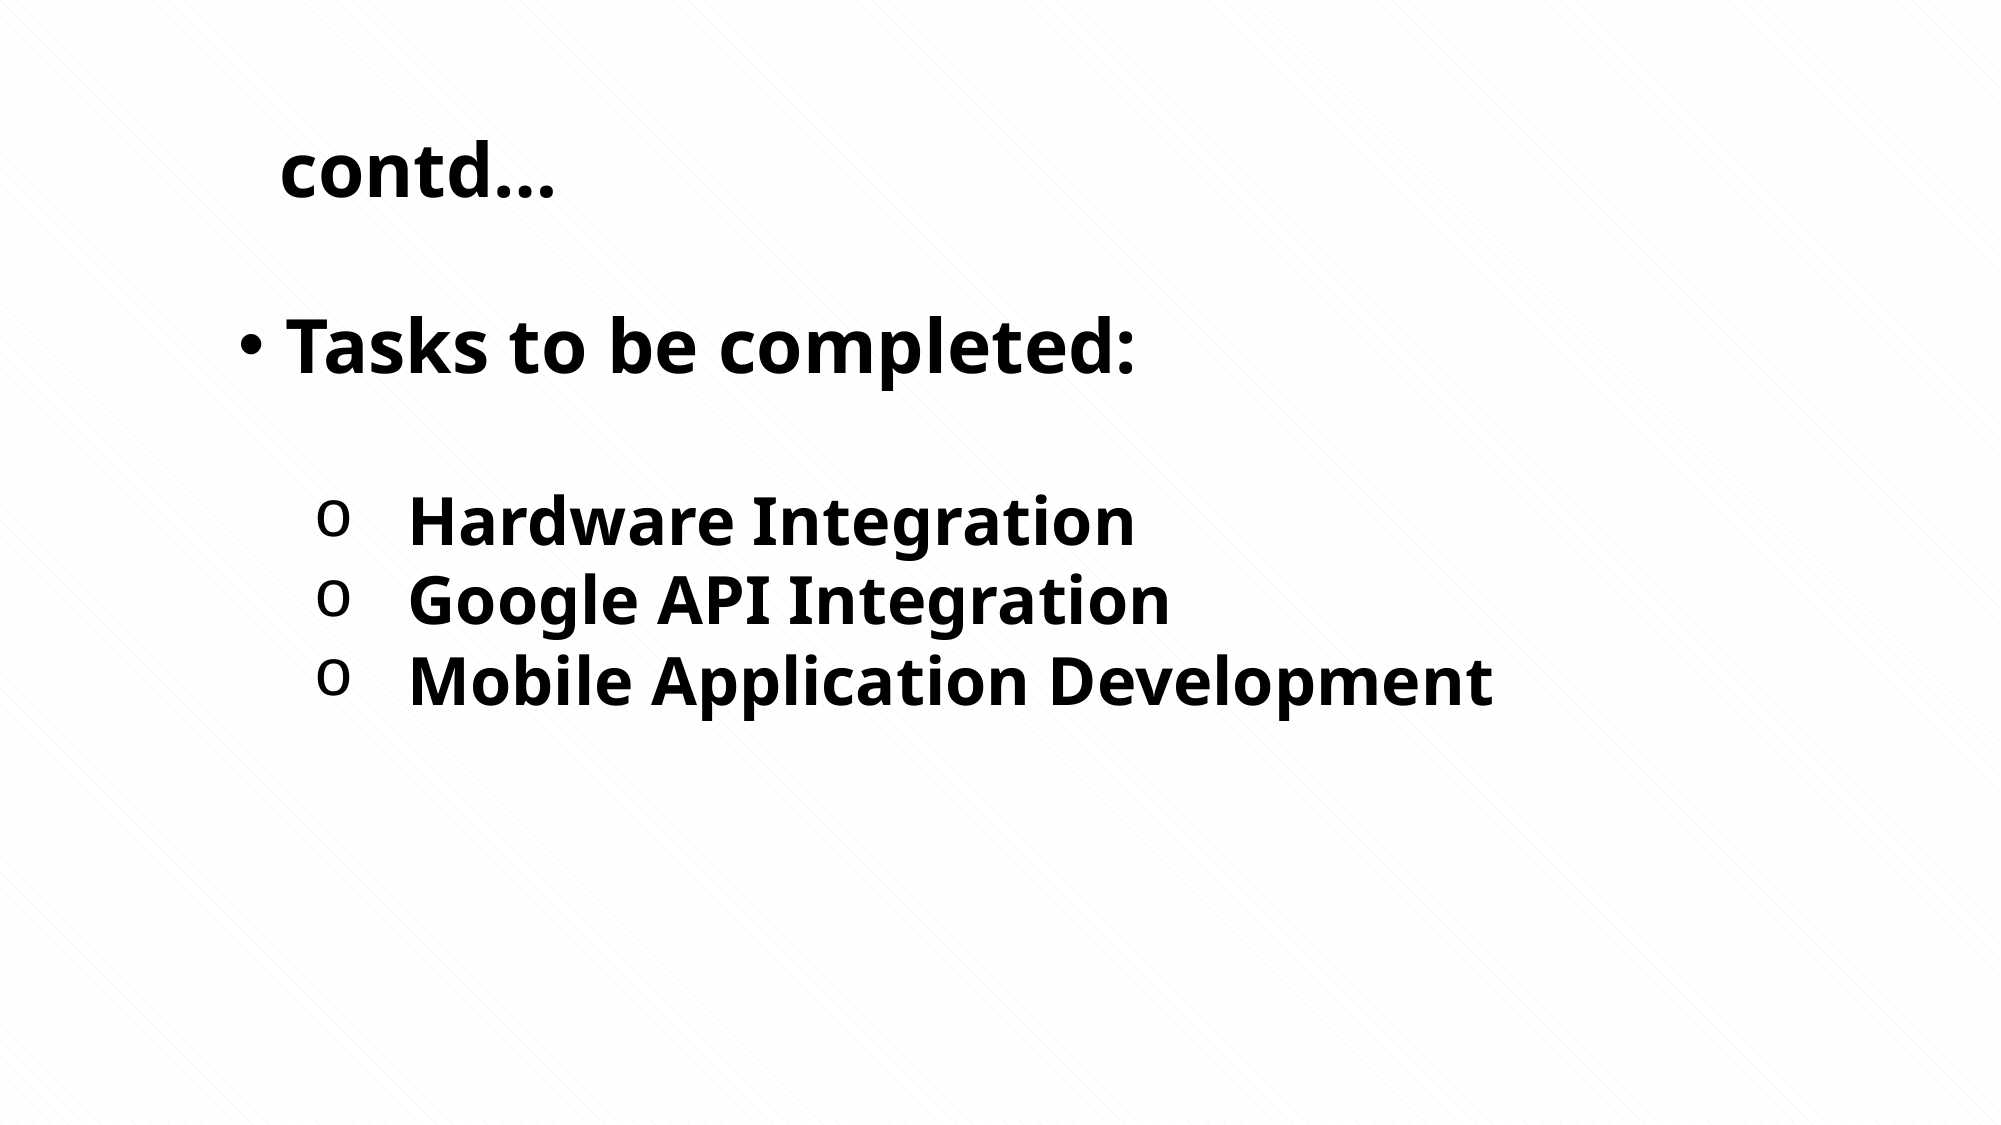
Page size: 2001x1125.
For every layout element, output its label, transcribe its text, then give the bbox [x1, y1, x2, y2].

text_box contd… [279, 121, 1662, 213]
text_box Tasks to be completed: Hardware Integration Google API Integration Mobile Application Development [223, 290, 1756, 771]
